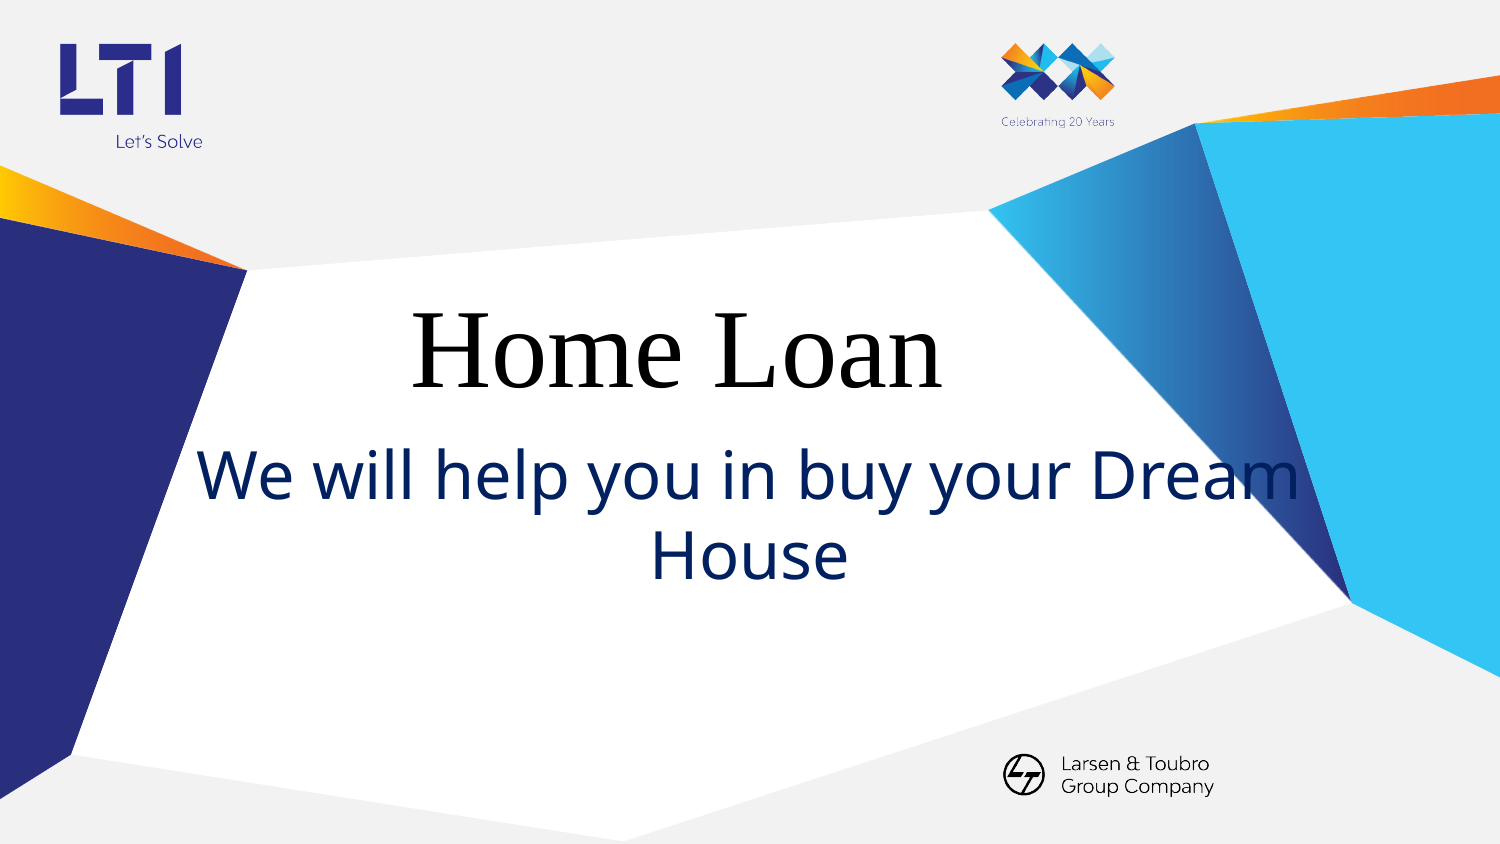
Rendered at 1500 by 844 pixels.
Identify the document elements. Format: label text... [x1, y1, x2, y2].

picture [1001, 751, 1214, 797]
subtitle We will help you in buy your Dream House [164, 467, 1336, 582]
title Home Loan [220, 275, 1134, 412]
picture [60, 43, 202, 148]
picture [1001, 43, 1115, 128]
